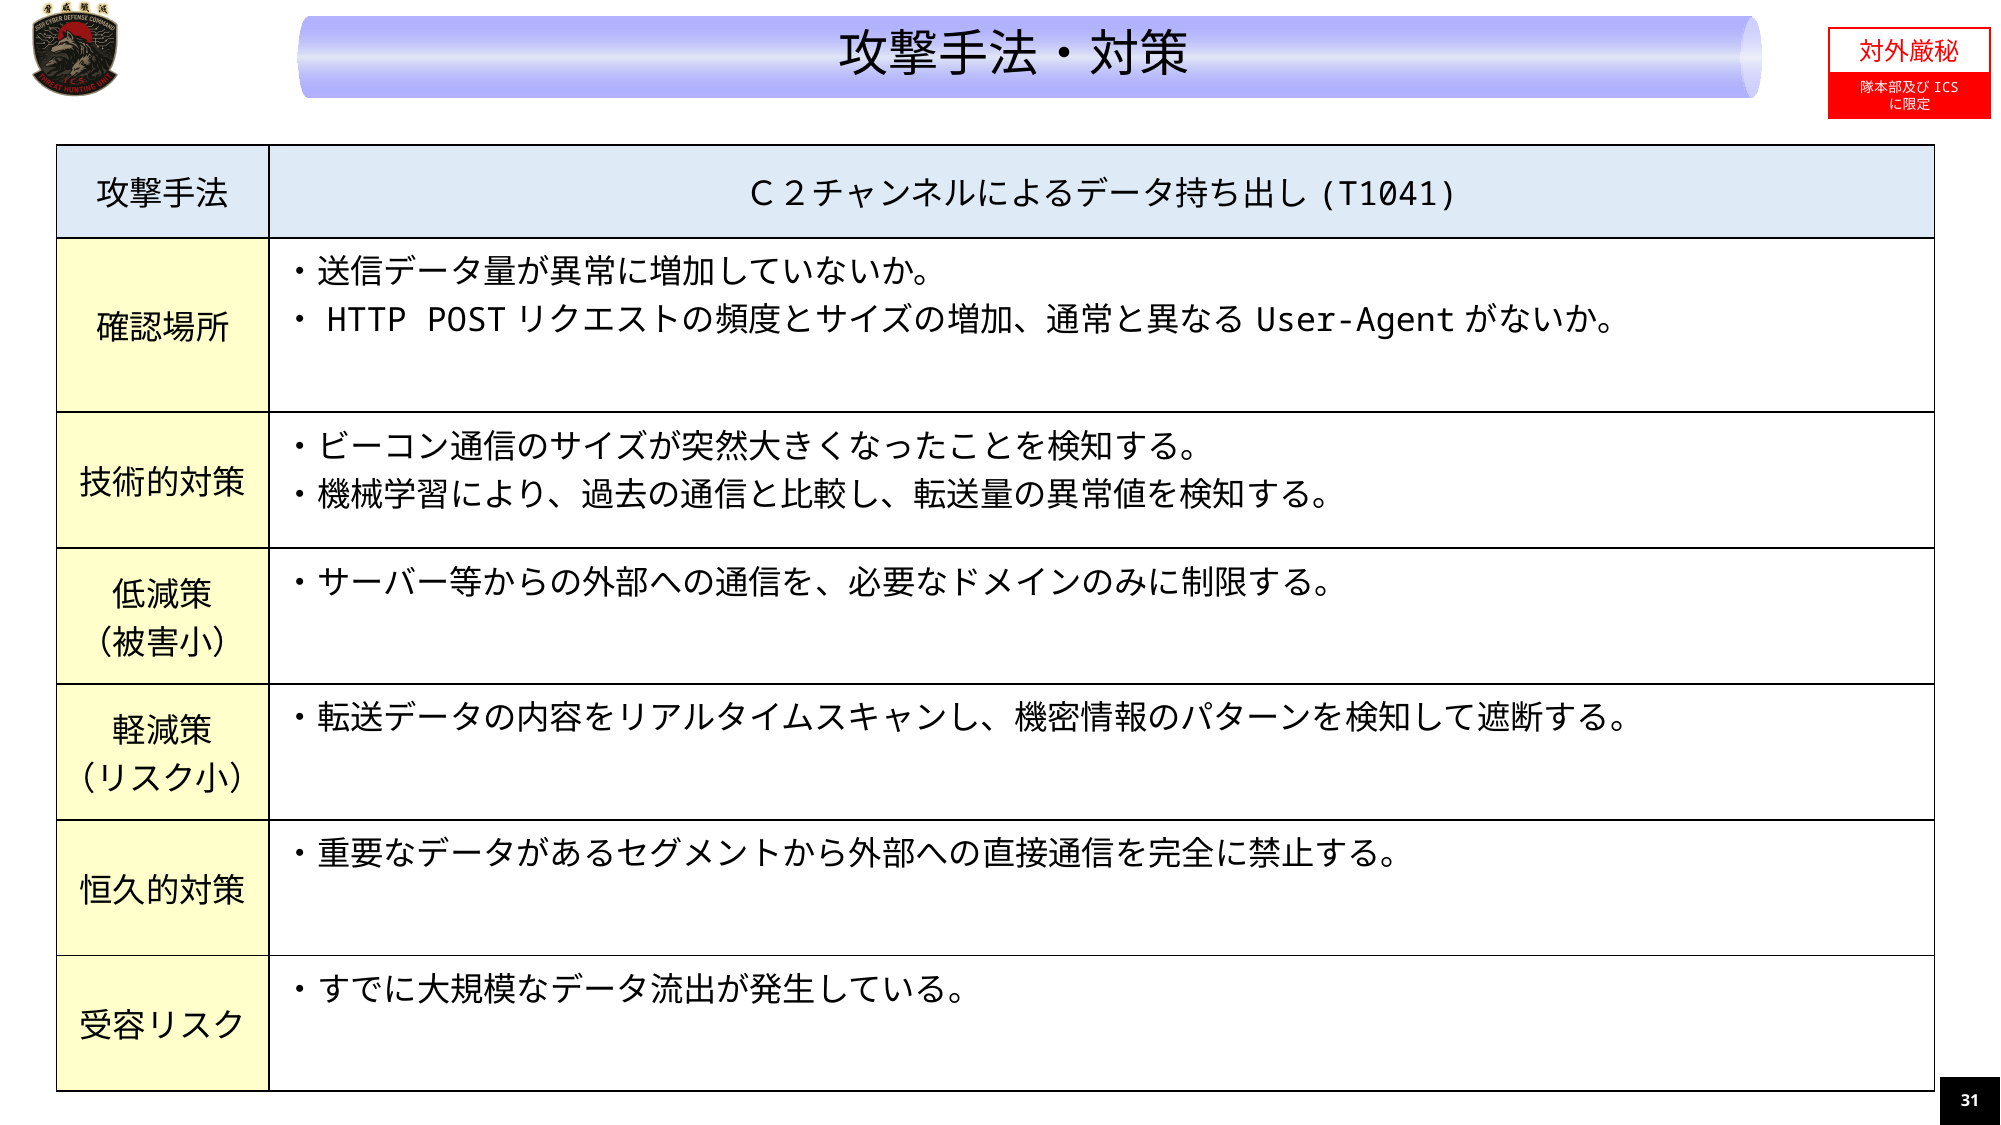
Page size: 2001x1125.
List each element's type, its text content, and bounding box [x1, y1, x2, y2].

table_cell ・転送データの内容をリアルタイムスキャンし、機密情報のパターンを検知して遮断する。 [270, 685, 1934, 819]
table_cell ・送信データ量が異常に増加していないか。 ・HTTP POSTリクエストの頻度とサイズの増加、通常と異なるUser-Agentがないか。 [270, 239, 1934, 411]
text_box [1828, 27, 1991, 118]
table_cell 低減策 （被害小） [57, 549, 268, 683]
table_cell ・ビーコン通信のサイズが突然大きくなったことを検知する。 ・機械学習により、過去の通信と比較し、転送量の異常値を検知する。 [270, 413, 1934, 547]
table_cell ・サーバー等からの外部への通信を、必要なドメインのみに制限する。 [270, 549, 1934, 683]
table_cell 恒久的対策 [57, 821, 268, 955]
table_header Ｃ２チャンネルによるデータ持ち出し(T1041) [270, 146, 1934, 237]
table_cell 技術的対策 [57, 413, 268, 547]
table_cell 受容リスク [57, 956, 268, 1090]
table_header 攻撃手法 [57, 146, 268, 237]
picture [26, 0, 125, 98]
table_cell 確認場所 [57, 239, 268, 411]
table_cell ・すでに大規模なデータ流出が発生している。 [270, 956, 1934, 1090]
table_cell 軽減策 （リスク小） [57, 685, 268, 819]
table_cell ・重要なデータがあるセグメントから外部への直接通信を完全に禁止する。 [270, 821, 1934, 955]
text_box 攻撃手法・対策 [301, 20, 1727, 90]
